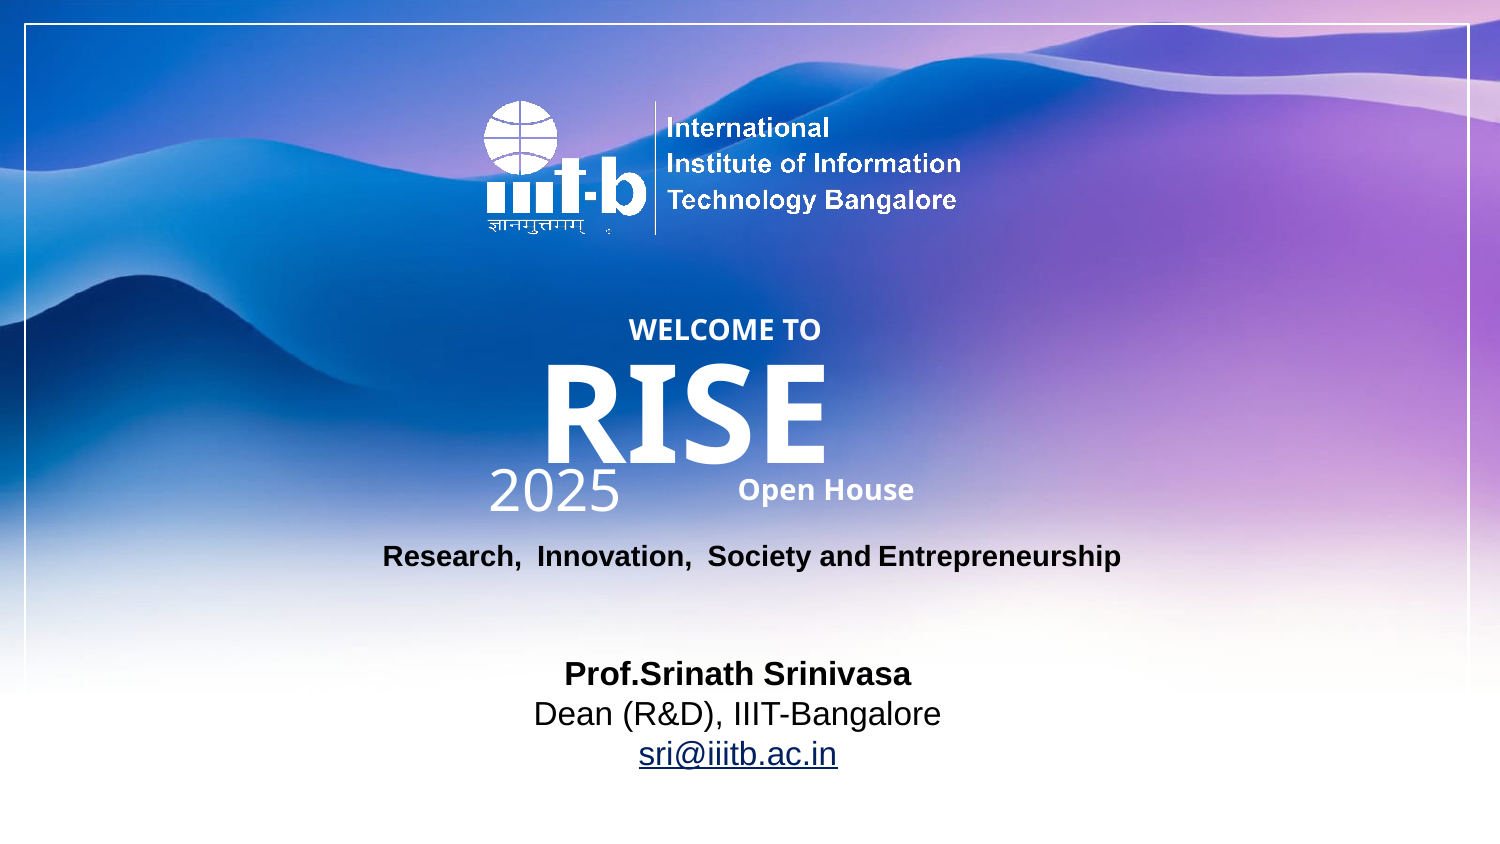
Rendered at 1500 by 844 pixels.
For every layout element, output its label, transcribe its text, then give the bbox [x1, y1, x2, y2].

text_box [24, 693, 1470, 813]
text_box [441, 303, 1009, 532]
text_box Prof.Srinath Srinivasa Dean (R&D), IIIT-Bangalore sri@iiitb.ac.in [358, 693, 1118, 780]
picture [0, 0, 1500, 693]
